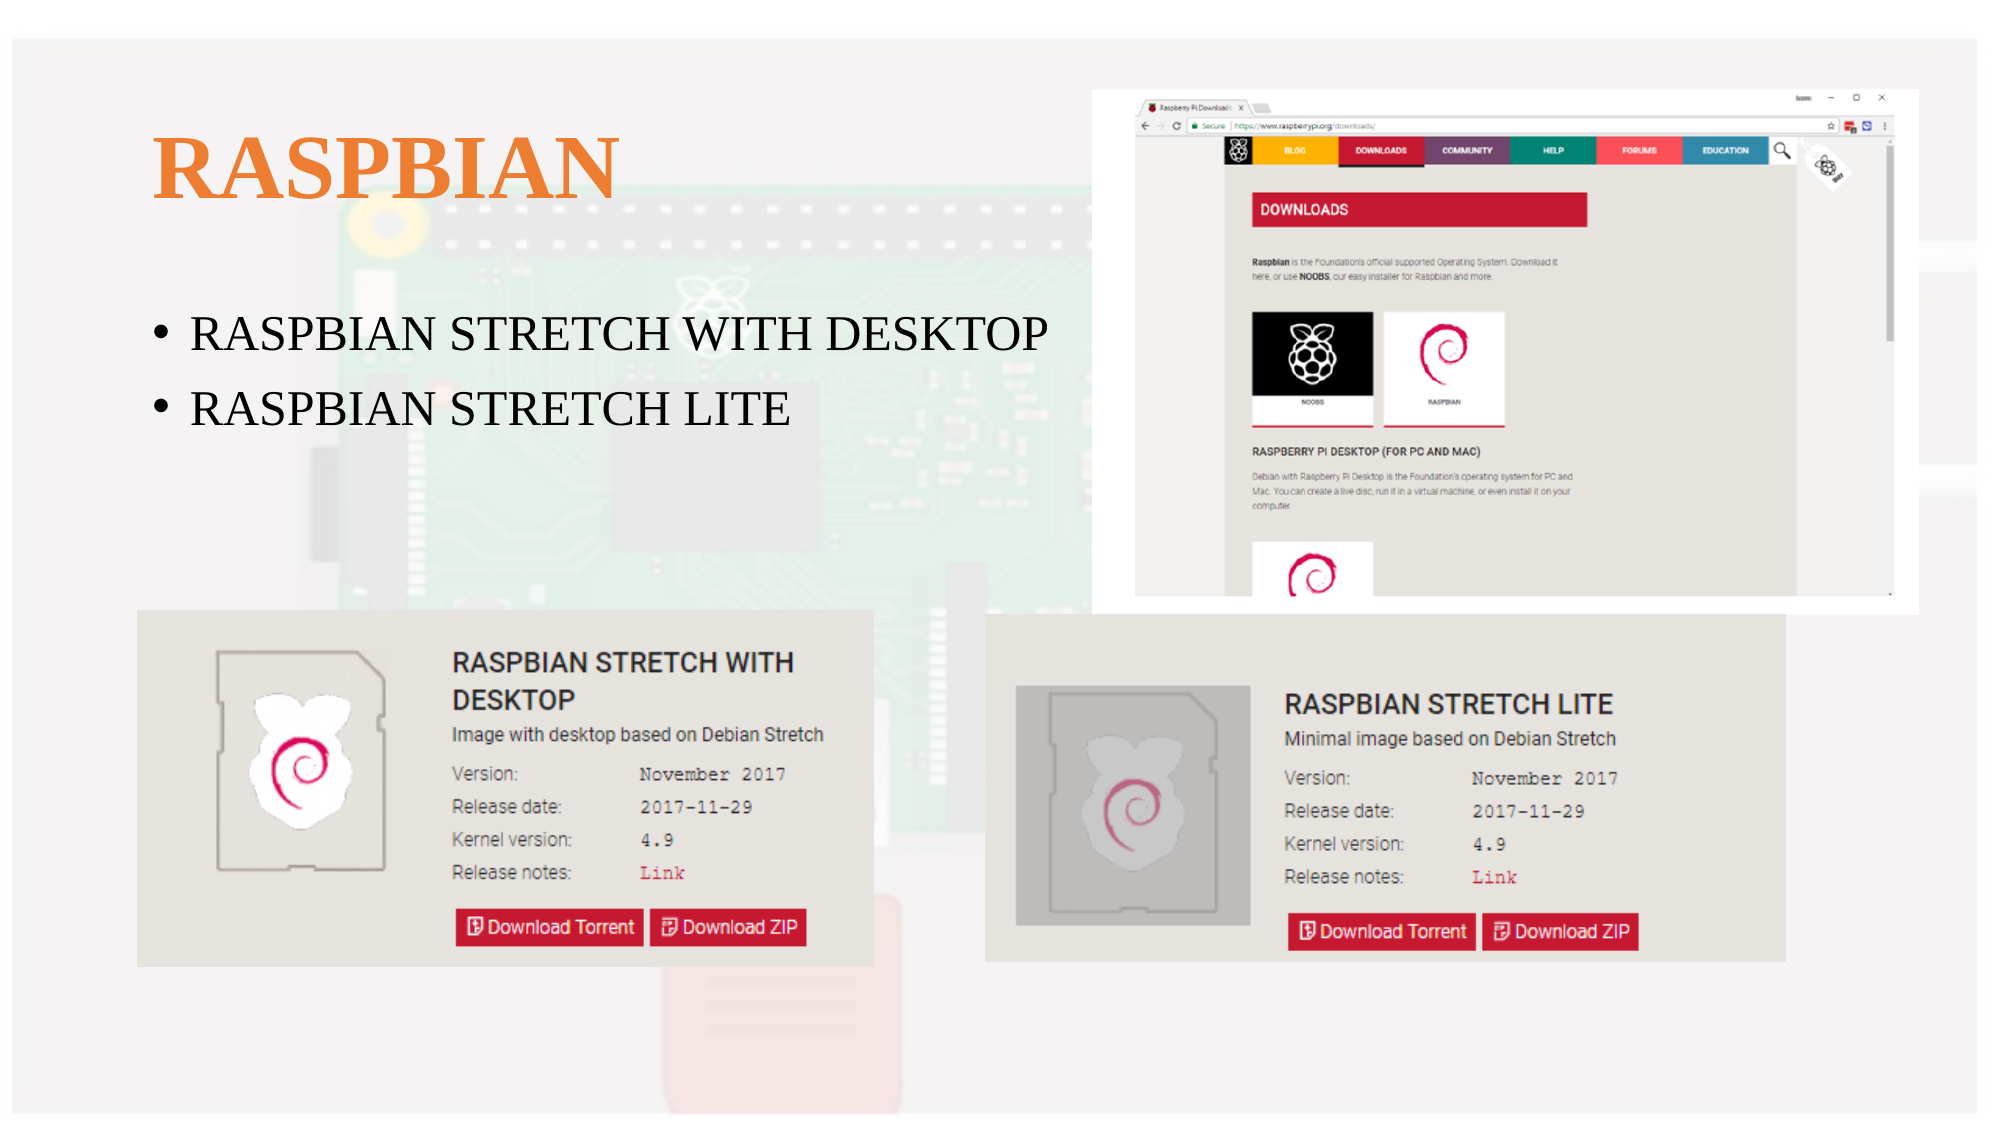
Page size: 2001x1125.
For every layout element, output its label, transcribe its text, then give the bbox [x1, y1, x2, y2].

list RASPBIAN STRETCH WITH DESKTOP RASPBIAN STRETCH LITE [137, 299, 1863, 1014]
picture [137, 610, 874, 967]
picture [985, 89, 1919, 962]
title RASPBIAN [137, 59, 1863, 278]
